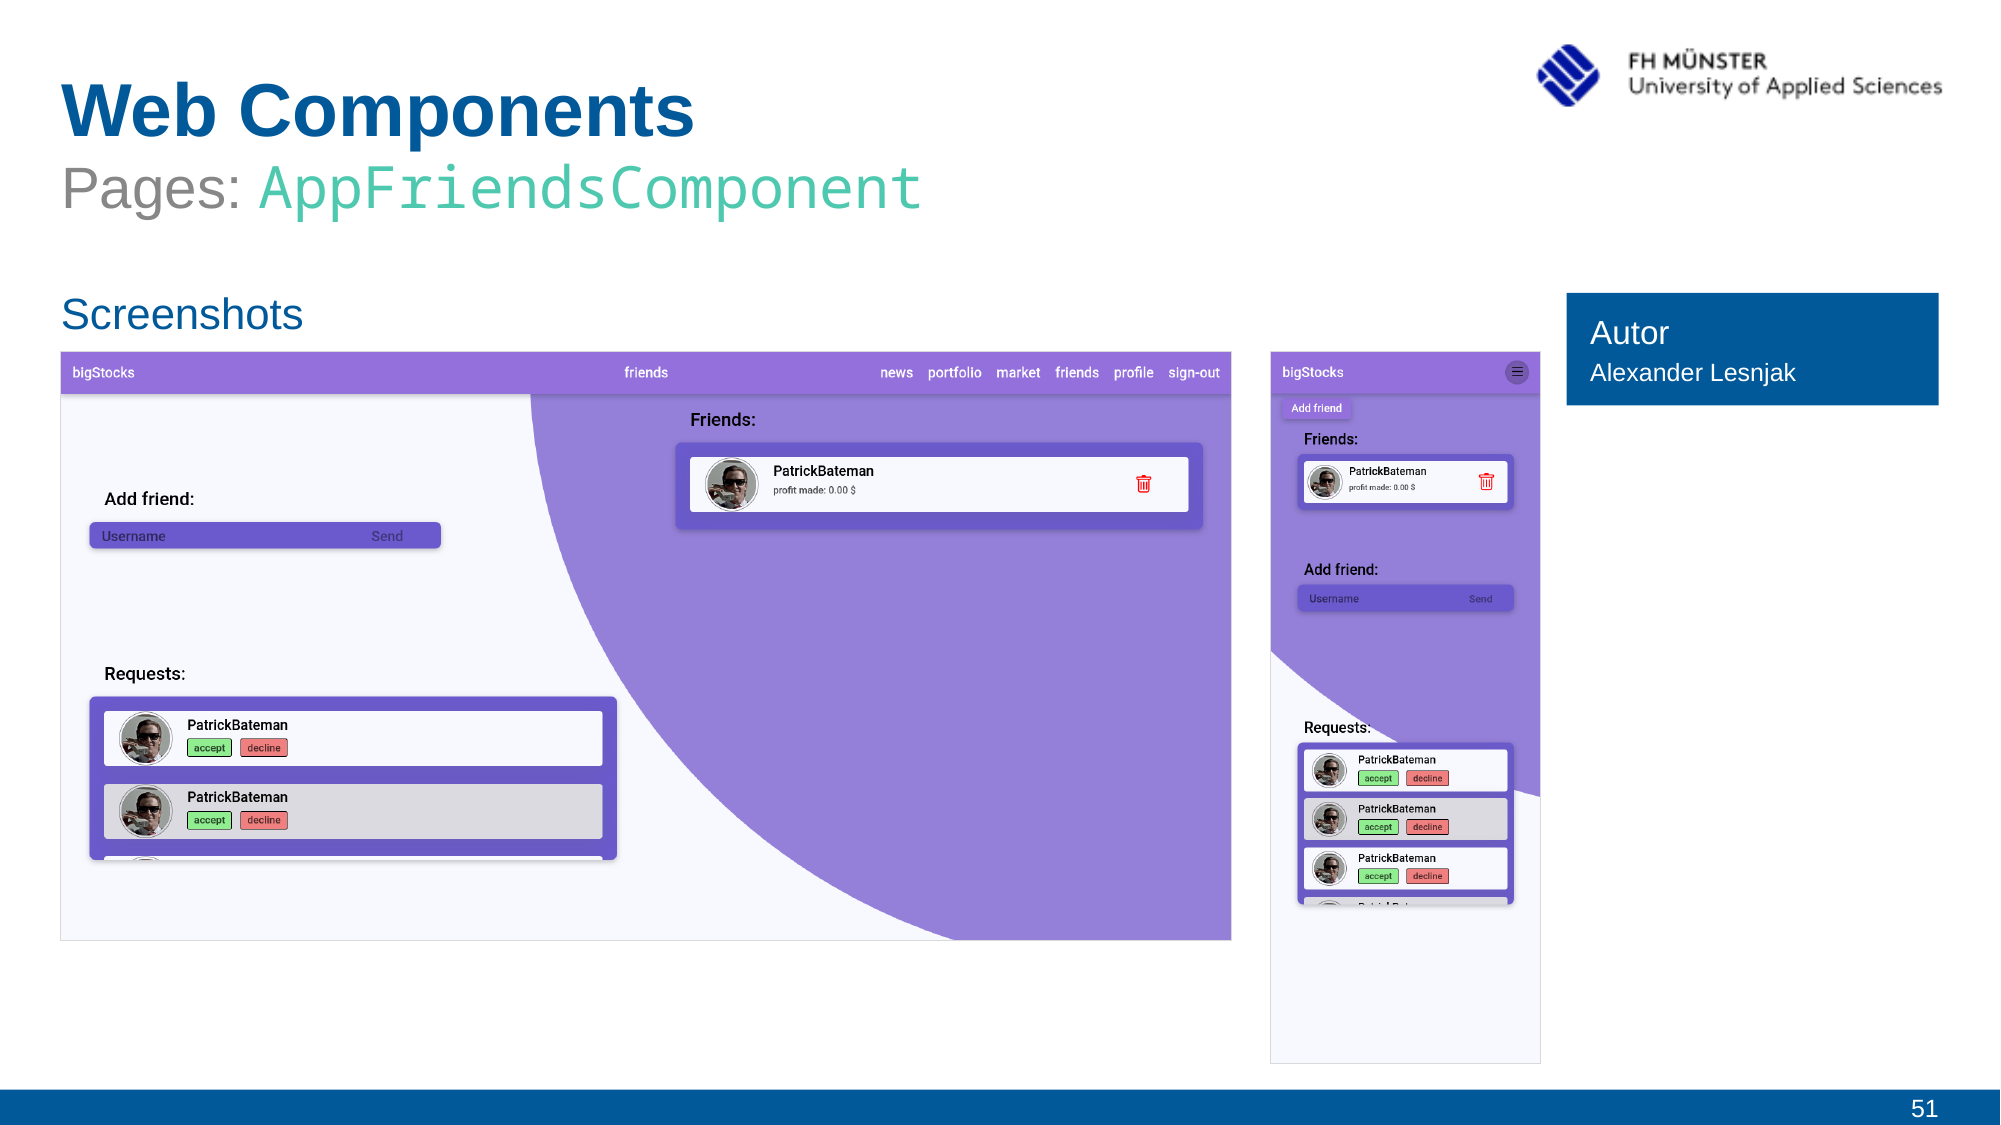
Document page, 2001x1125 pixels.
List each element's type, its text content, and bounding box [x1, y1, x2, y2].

text_box Autor [1590, 311, 1916, 352]
list Pages: AppFriendsComponent [60, 143, 1508, 226]
title Web Components [60, 61, 1508, 143]
text_box [1566, 292, 1939, 406]
text_box Alexander Lesnjak [1590, 356, 1916, 387]
text_box Screenshots [60, 286, 1508, 339]
picture [60, 351, 1232, 941]
picture [1270, 351, 1541, 1064]
